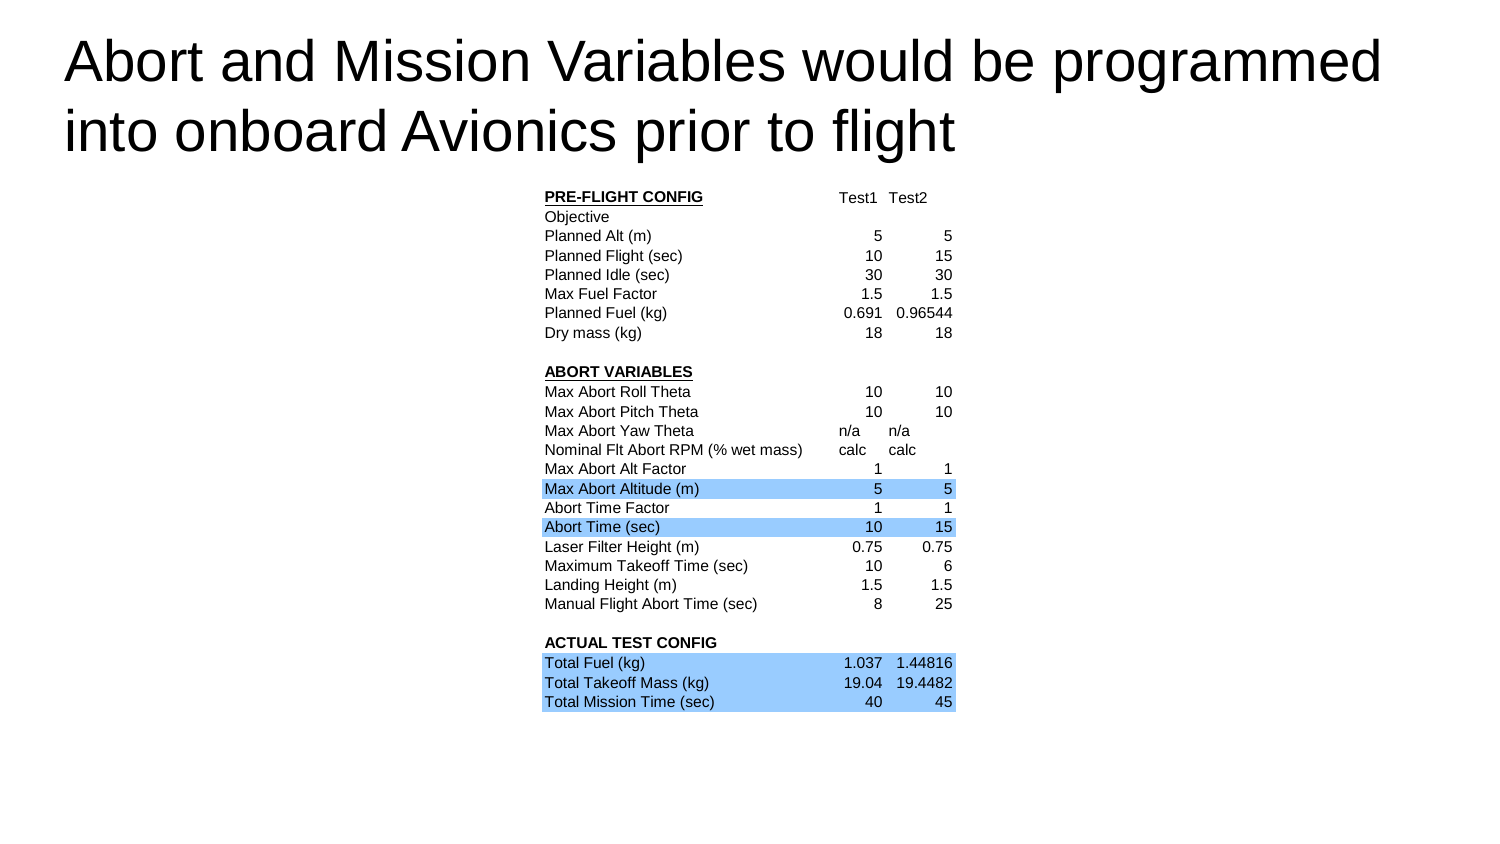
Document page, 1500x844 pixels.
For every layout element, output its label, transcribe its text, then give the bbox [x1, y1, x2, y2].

title Abort and Mission Variables would be programmed into onboard Avionics prior to flight [49, 8, 1448, 131]
picture [540, 187, 957, 713]
